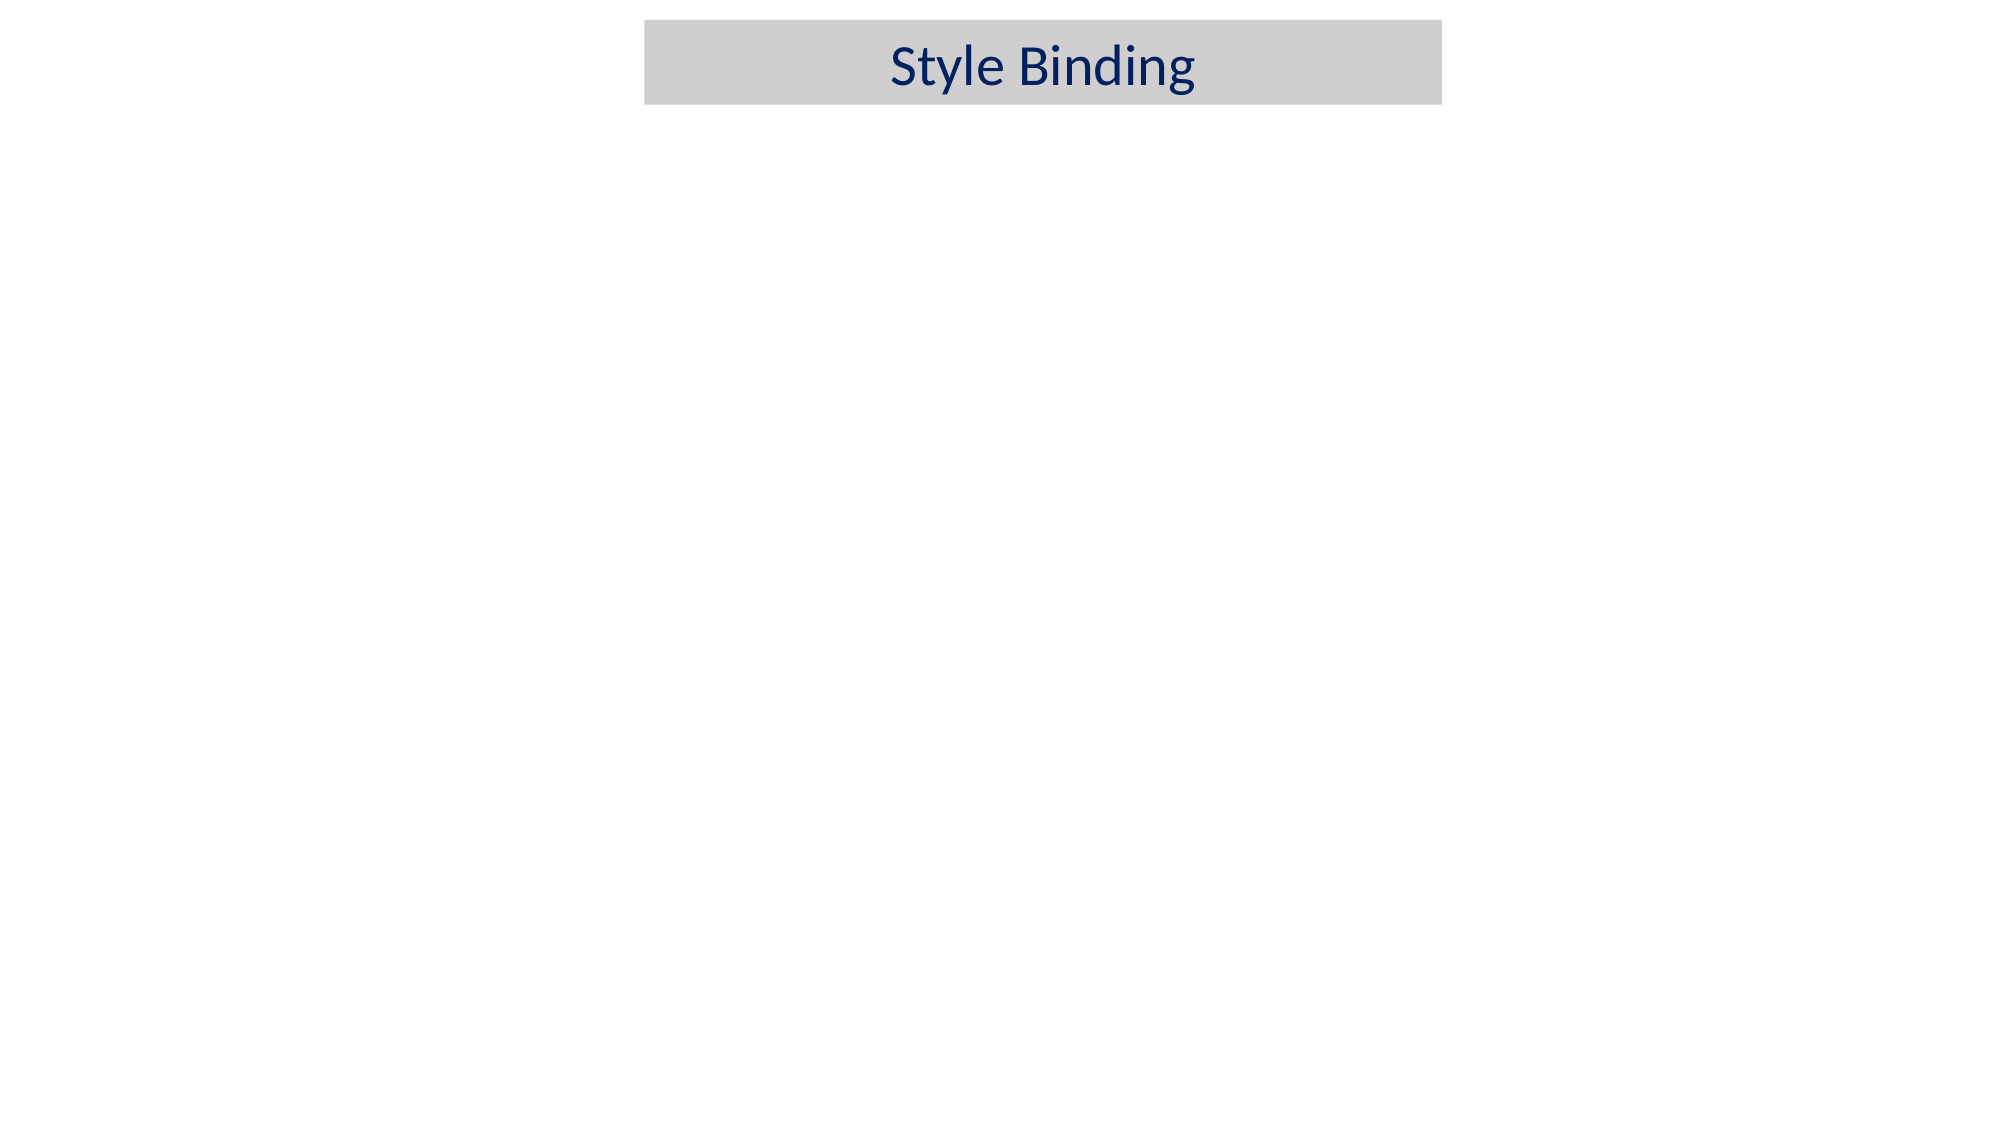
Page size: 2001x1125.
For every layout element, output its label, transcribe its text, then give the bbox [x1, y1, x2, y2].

text_box Style Binding [644, 19, 1442, 105]
